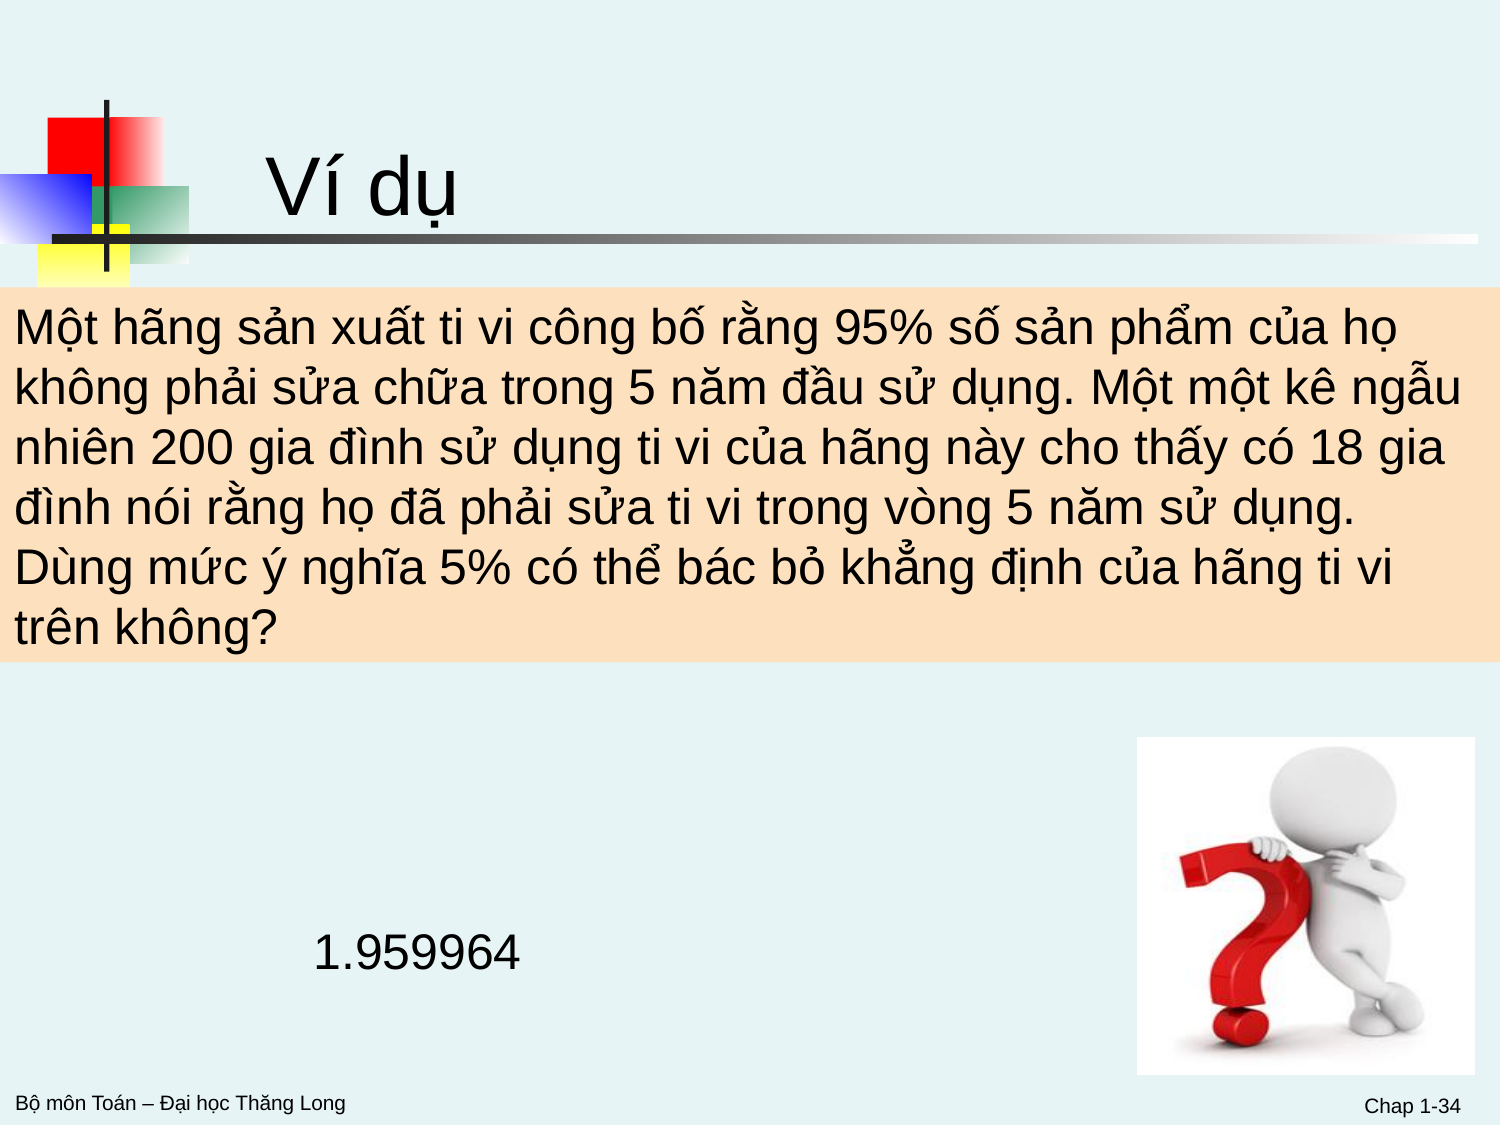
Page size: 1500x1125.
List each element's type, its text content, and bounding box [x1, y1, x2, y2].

text_box Một hãng sản xuất ti vi công bố rằng 95% số sản phẩm của họ không phải sửa chữa trong 5 năm đầu sử dụng. Một một kê ngẫu nhiên 200 gia đình sử dụng ti vi của hãng này cho thấy có 18 gia đình nói rằng họ đã phải sửa ti vi trong vòng 5 năm sử dụng. Dùng mức ý nghĩa 5% có thể bác bỏ khẳng định của hãng ti vi trên không? [0, 287, 1500, 663]
text_box Ví dụ [251, 125, 476, 240]
footer Bộ môn Toán – Đại học Thăng Long [0, 1082, 725, 1125]
picture [1137, 737, 1476, 1076]
slide_number Chap 1-34 [1124, 1071, 1476, 1125]
